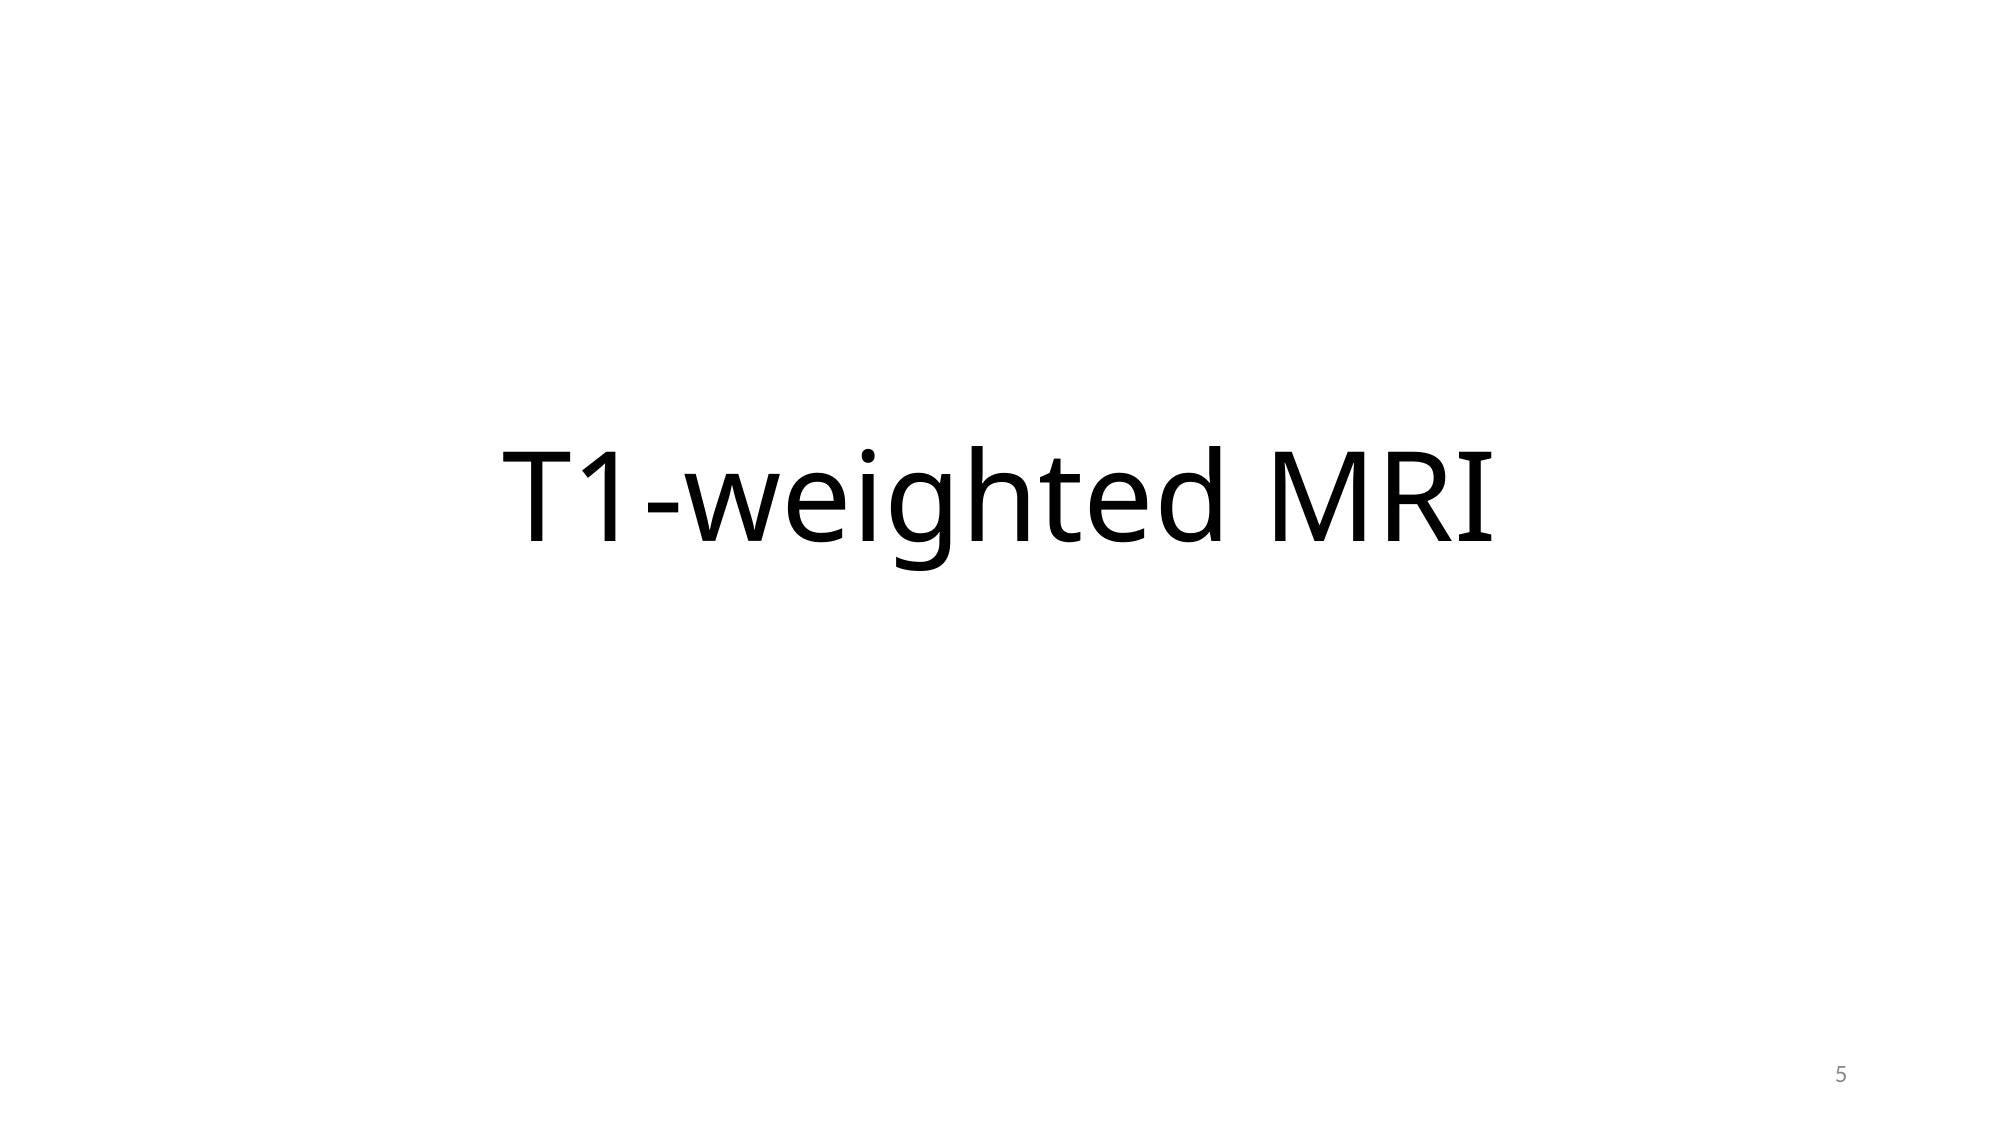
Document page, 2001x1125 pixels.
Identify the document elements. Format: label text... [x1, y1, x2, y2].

title T1-weighted MRI [249, 184, 1750, 576]
slide_number 5 [1412, 1042, 1863, 1103]
